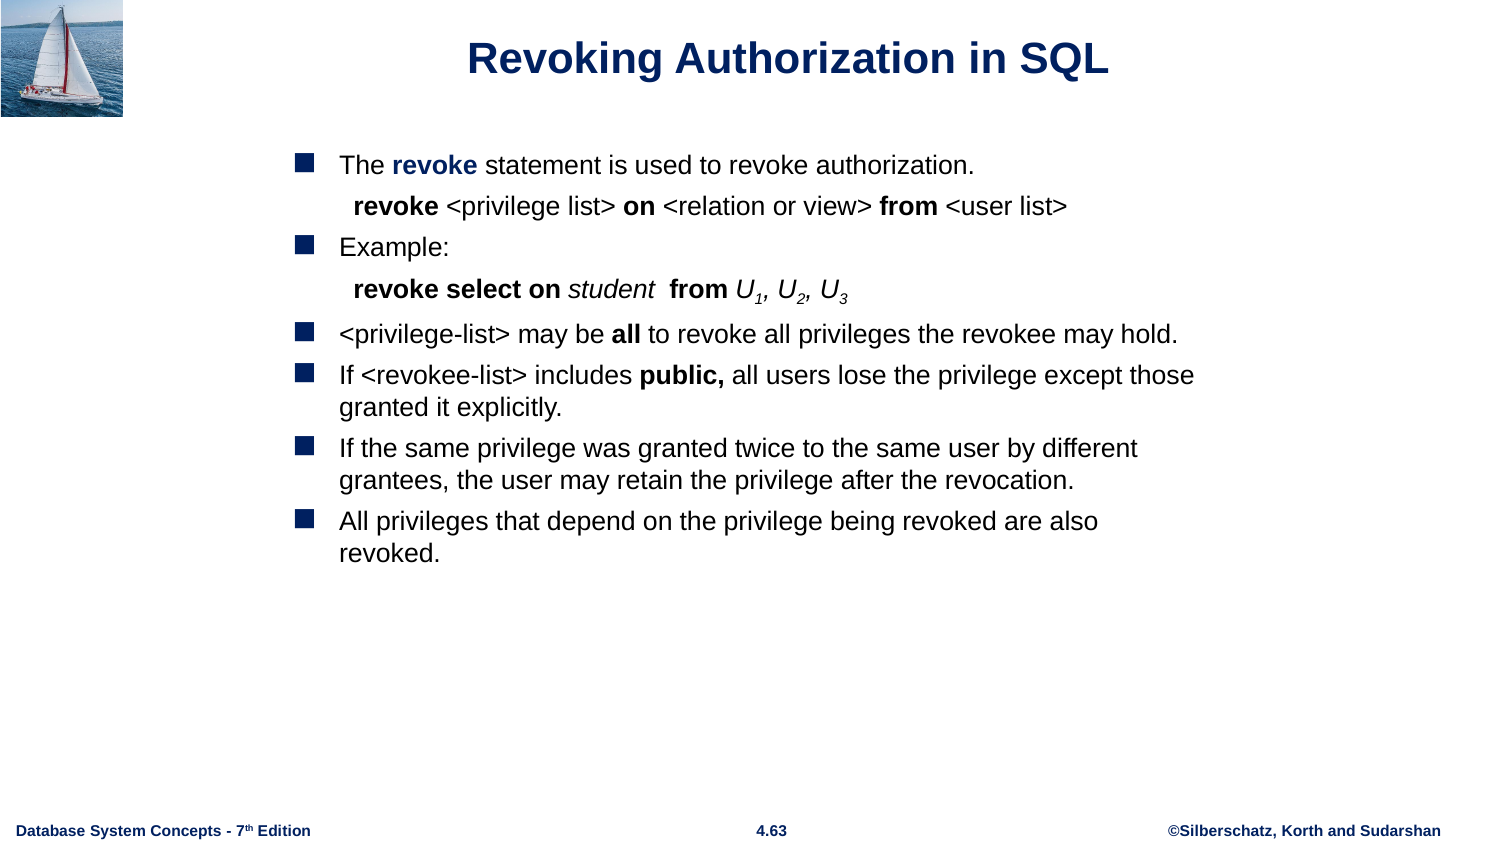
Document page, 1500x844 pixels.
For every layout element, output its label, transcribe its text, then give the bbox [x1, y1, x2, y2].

title Revoking Authorization in SQL [125, 14, 1452, 90]
list The revoke statement is used to revoke authorization. revoke <privilege list> on <relation or view> from <user list> Example: revoke select on student from U1, U2, U3 <privilege-list> may be all to revoke all privileges the revokee may hold. If <revokee-list> includes public, all users lose the privilege except those granted it explicitly. If the same privilege was granted twice to the same user by different grantees, the user may retain the privilege after the revocation. All privileges that depend on the privilege being revoked are also revoked. [282, 140, 1212, 744]
picture [0, 0, 123, 117]
